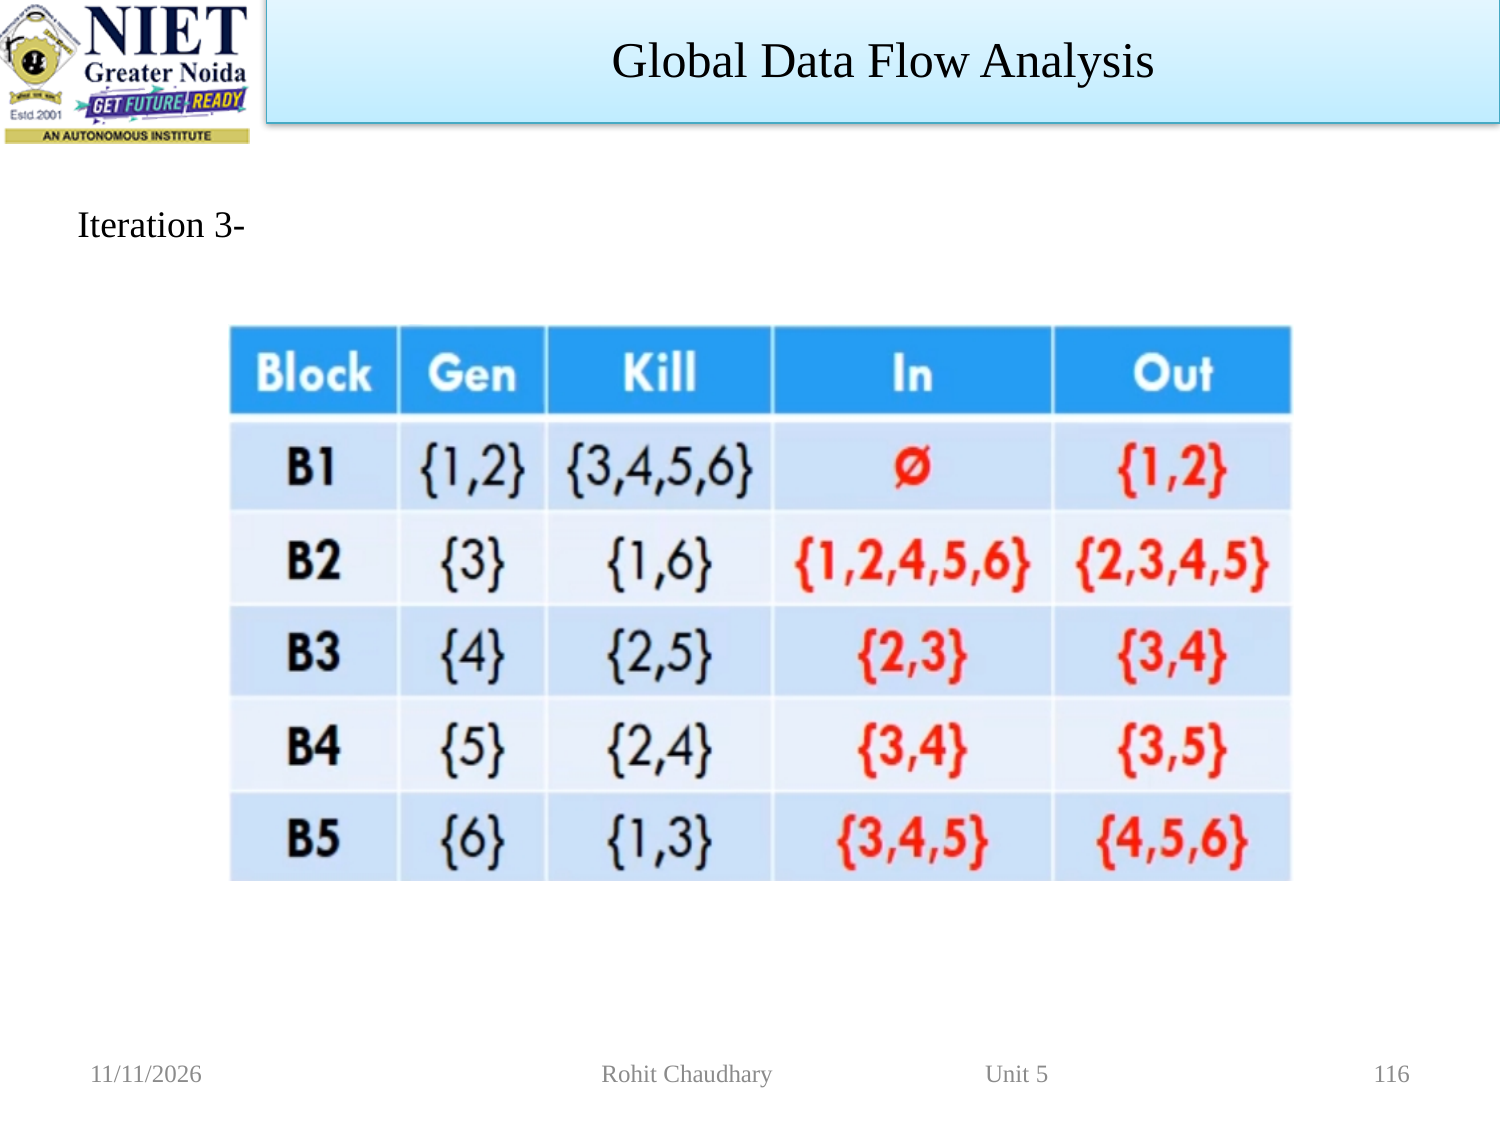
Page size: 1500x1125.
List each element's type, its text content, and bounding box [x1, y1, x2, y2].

picture [227, 323, 1294, 882]
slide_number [75, 1042, 412, 1103]
slide_number 116 [1238, 1042, 1425, 1103]
footer Rohit Chaudhary Unit 5 [412, 1042, 1238, 1103]
text_box Global Data Flow Analysis [266, 0, 1500, 124]
picture [0, 4, 250, 144]
list Iteration 3- [62, 192, 1413, 935]
